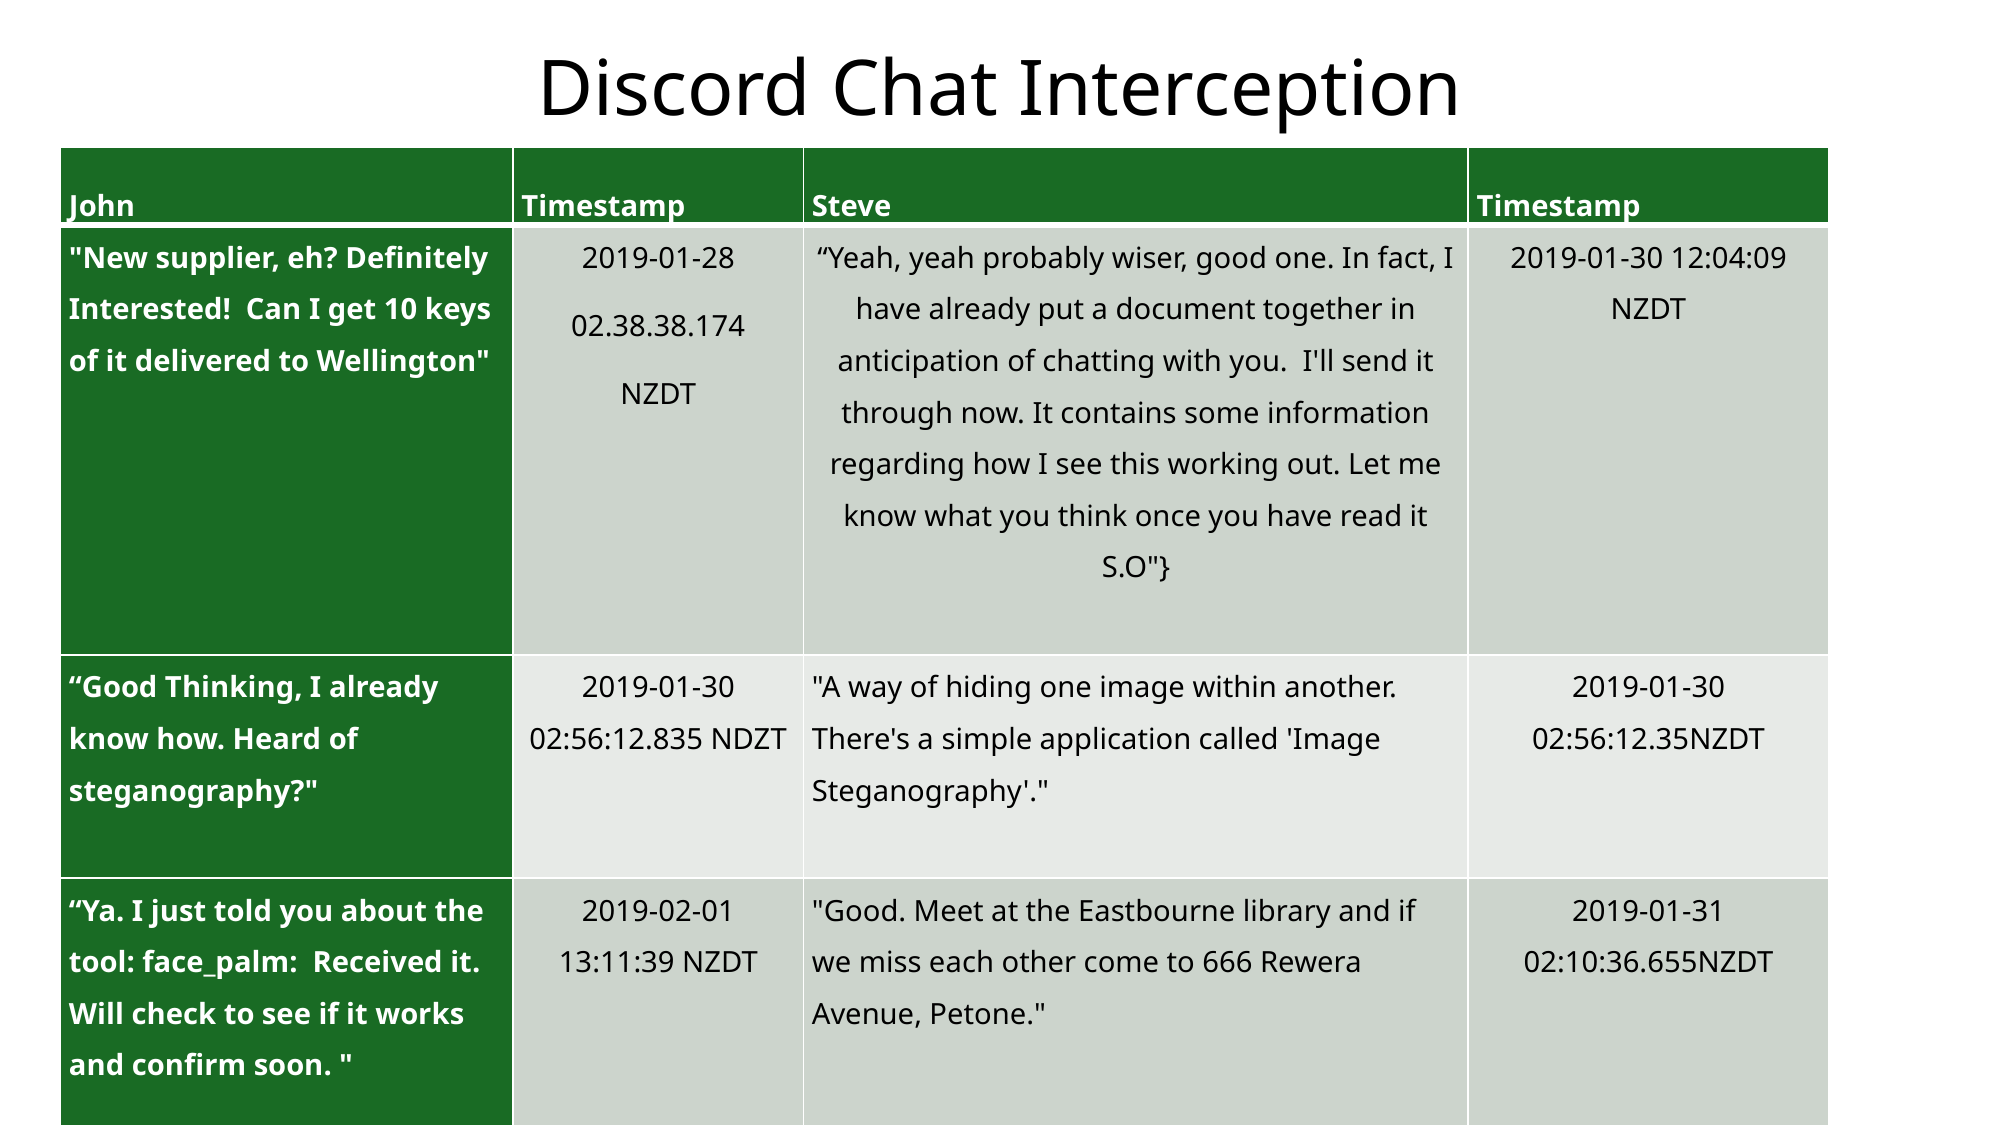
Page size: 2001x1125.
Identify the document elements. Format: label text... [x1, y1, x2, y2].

table_cell 2019-01-31 02:10:36.655NZDT [1469, 879, 1828, 1125]
table_cell 2019-02-01 13:11:39 NZDT [514, 879, 803, 1125]
table_cell "New supplier, eh? Definitely Interested! Can I get 10 keys of it delivered to Wellington" [61, 228, 512, 654]
table_cell 2019-01-30 12:04:09 NZDT [1469, 228, 1828, 654]
table_cell 2019-01-30 02:56:12.835 NDZT [514, 656, 803, 877]
table_cell “Good Thinking, I already know how. Heard of steganography?" [61, 656, 512, 877]
table_header Steve [804, 148, 1467, 222]
table_header Timestamp [1469, 148, 1828, 222]
table_header John [61, 148, 512, 222]
table_cell 2019-01-28 02.38.38.174 NZDT [514, 228, 803, 654]
table_cell “Yeah, yeah probably wiser, good one. In fact, I have already put a document together in anticipation of chatting with you. I'll send it through now. It contains some information regarding how I see this working out. Let me know what you think once you have read it S.O"} [804, 228, 1467, 654]
table_cell 2019-01-30 02:56:12.35NZDT [1469, 656, 1828, 877]
table_cell "A way of hiding one image within another. There's a simple application called 'Image Steganography'." [804, 656, 1467, 877]
title Discord Chat Interception [137, 40, 1863, 140]
table_header Timestamp [514, 148, 803, 222]
table_cell “Ya. I just told you about the tool: face_palm: Received it. Will check to see if it works and confirm soon. " [61, 879, 512, 1125]
table_cell "Good. Meet at the Eastbourne library and if we miss each other come to 666 Rewera Avenue, Petone." [804, 879, 1467, 1125]
